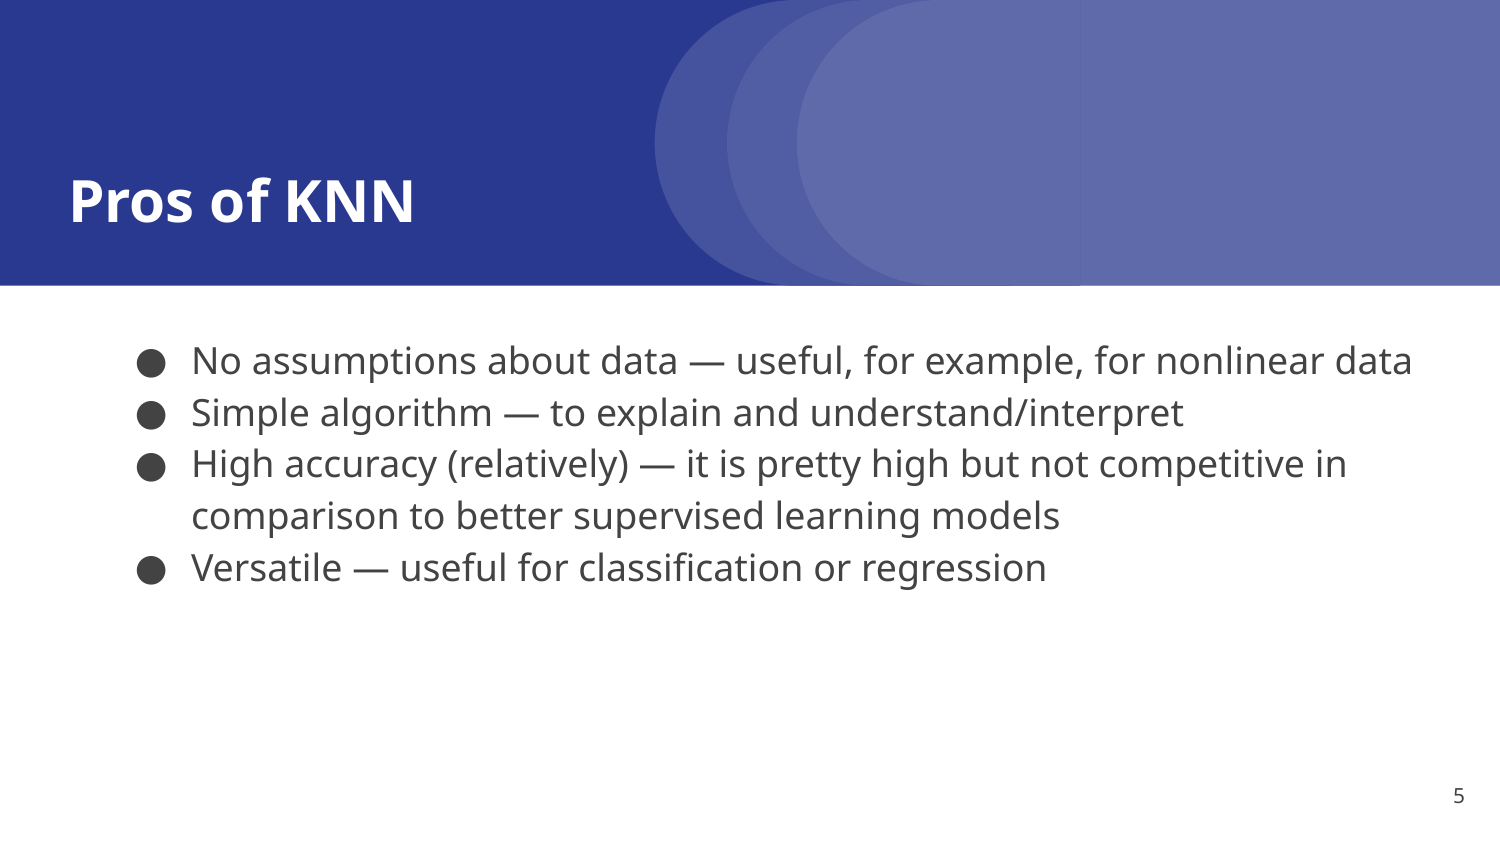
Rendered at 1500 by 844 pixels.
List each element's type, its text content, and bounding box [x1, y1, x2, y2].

title Pros of KNN [53, 24, 638, 250]
slide_number ‹#› [1389, 764, 1480, 830]
list No assumptions about data — useful, for example, for nonlinear data Simple algorithm — to explain and understand/interpret High accuracy (relatively) — it is pretty high but not competitive in comparison to better supervised learning models Versatile — useful for classification or regression [53, 315, 1447, 759]
